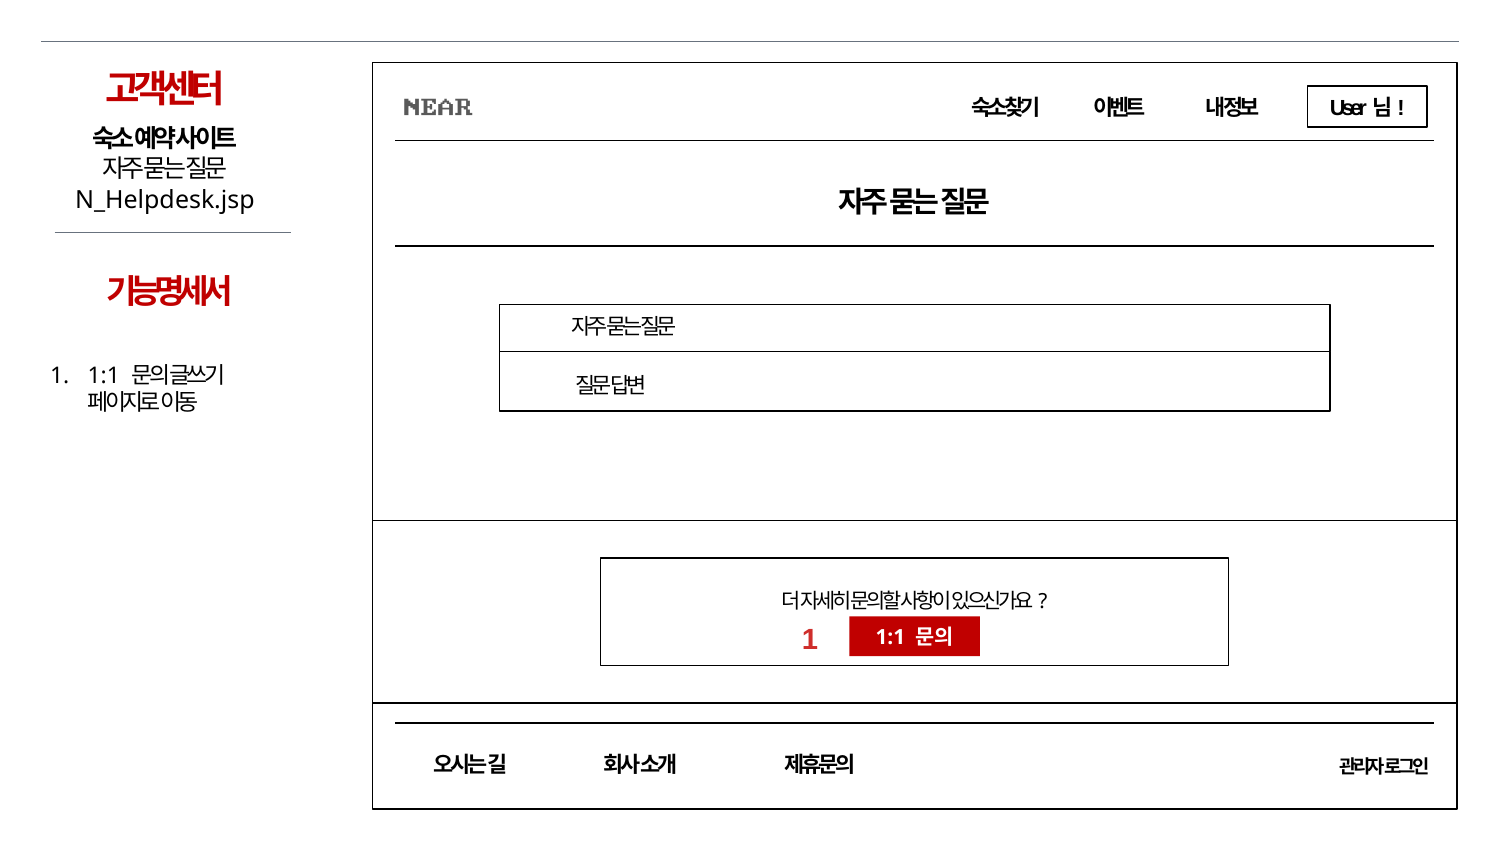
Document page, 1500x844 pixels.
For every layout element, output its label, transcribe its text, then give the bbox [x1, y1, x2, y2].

text_box 숙소 예약 사이트 자주 묻는 질문 [23, 115, 307, 190]
text_box 고객센터 [40, 62, 290, 118]
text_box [372, 62, 1458, 810]
text_box N_Helpdesk.jsp [35, 175, 296, 221]
text_box 1:1 문의 글쓰기 페이지로 이동 [35, 325, 303, 423]
text_box 기능명세서 [58, 267, 282, 319]
